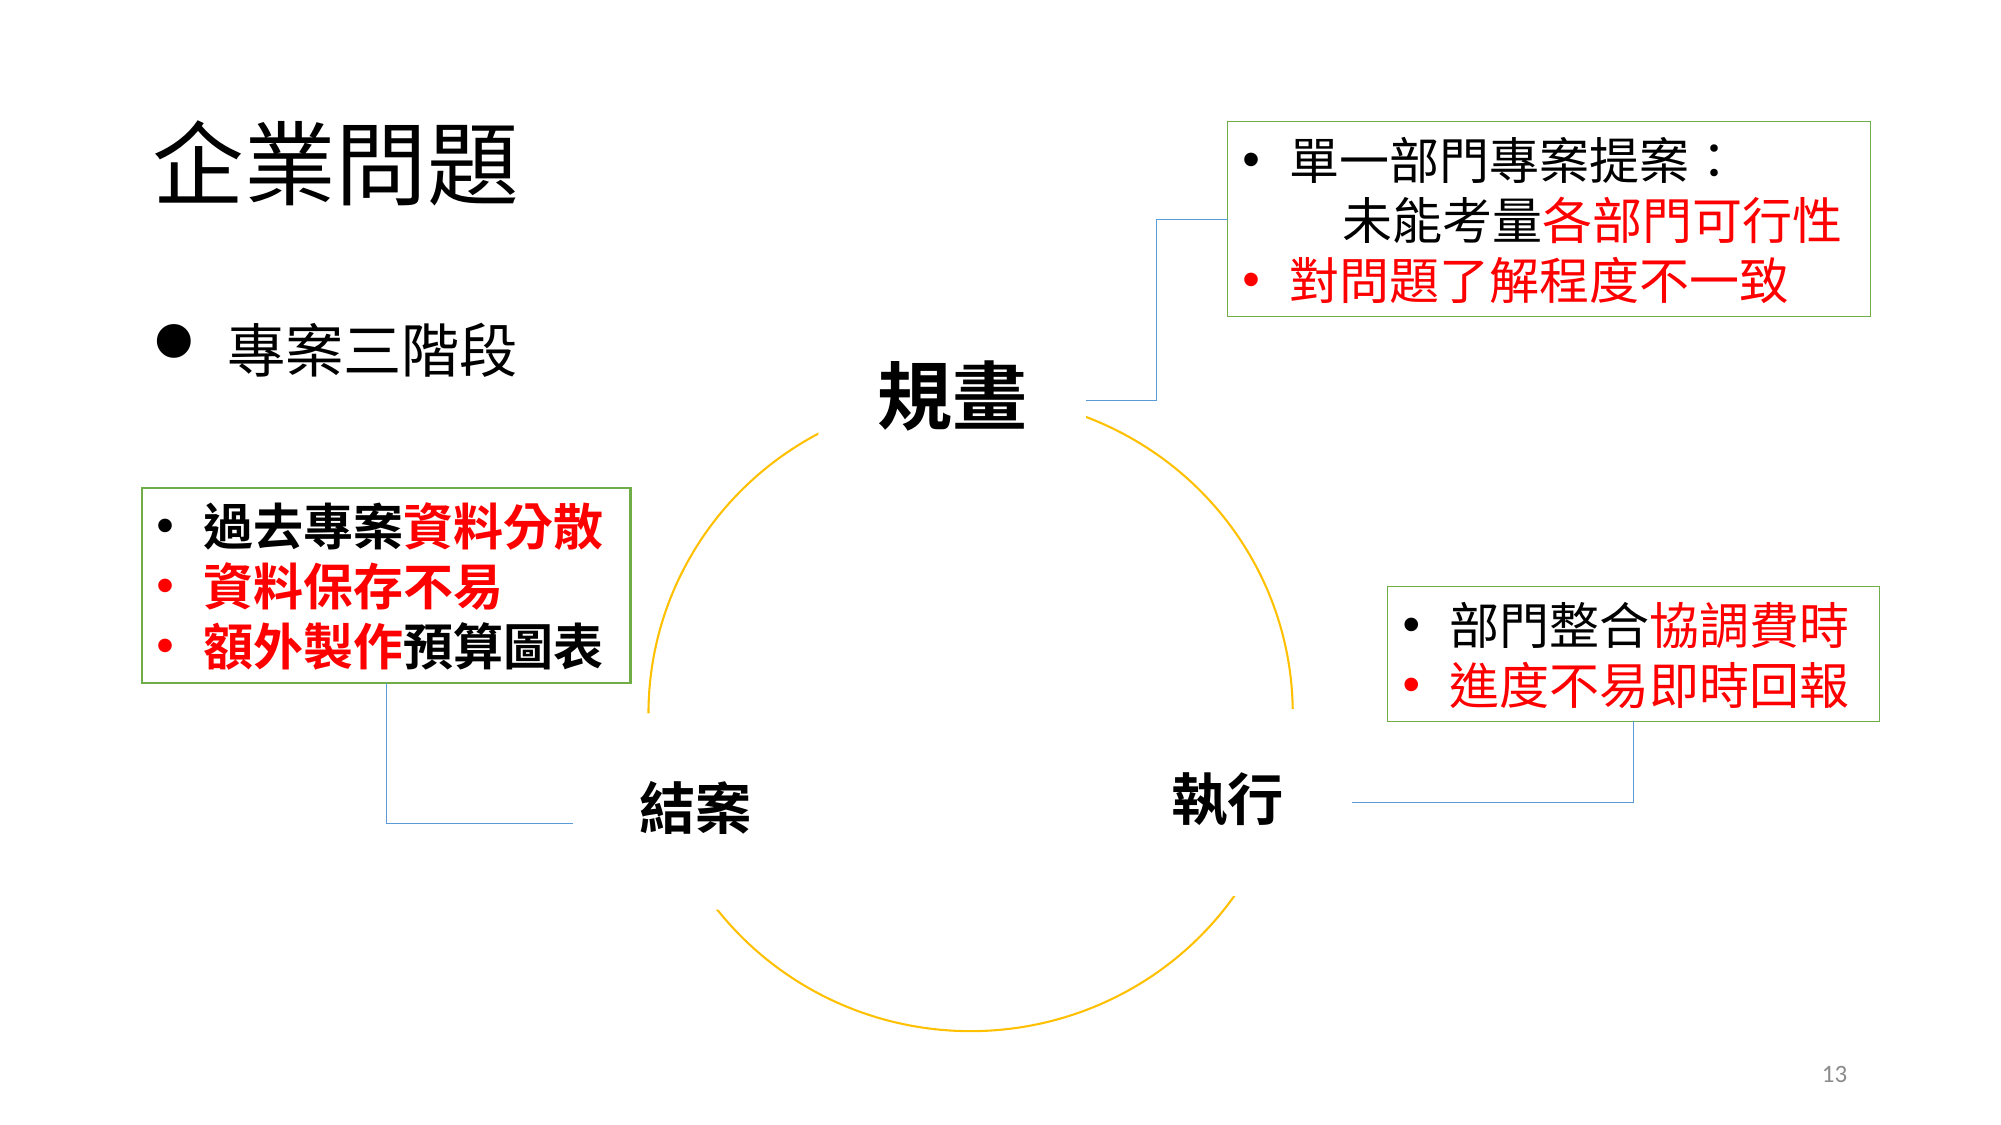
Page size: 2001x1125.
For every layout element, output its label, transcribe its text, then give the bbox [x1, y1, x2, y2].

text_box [1352, 586, 1880, 803]
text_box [1085, 121, 1871, 346]
text_box 專案三階段 [137, 306, 767, 392]
slide_number 13 [1412, 1042, 1863, 1103]
title 企業問題 [137, 59, 1863, 278]
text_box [141, 488, 631, 824]
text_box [573, 317, 1353, 1032]
